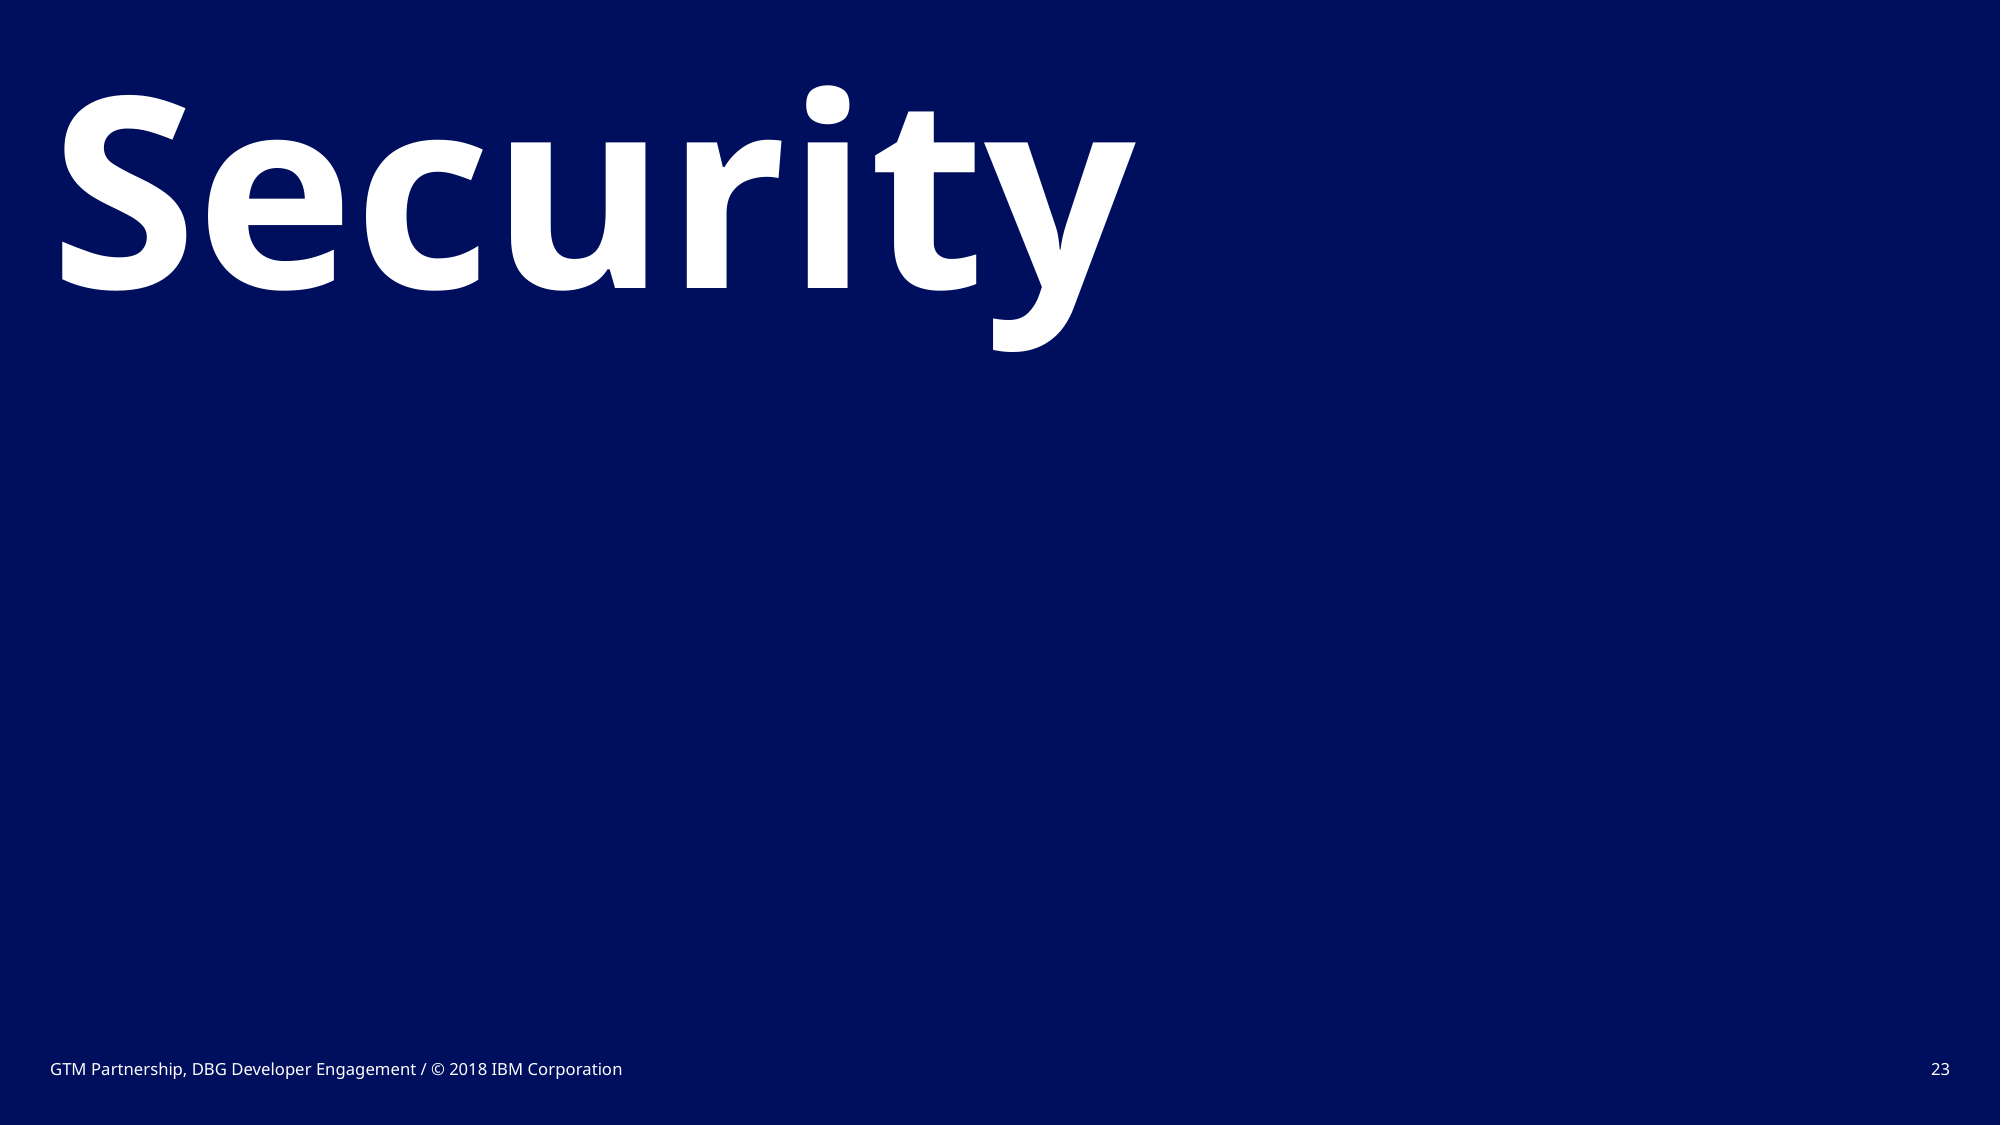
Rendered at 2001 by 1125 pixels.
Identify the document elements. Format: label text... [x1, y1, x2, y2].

title Security [50, 57, 1950, 1037]
slide_number 23 [1500, 1055, 1950, 1086]
footer GTM Partnership, DBG Developer Engagement / © 2018 IBM Corporation [50, 1055, 1450, 1086]
